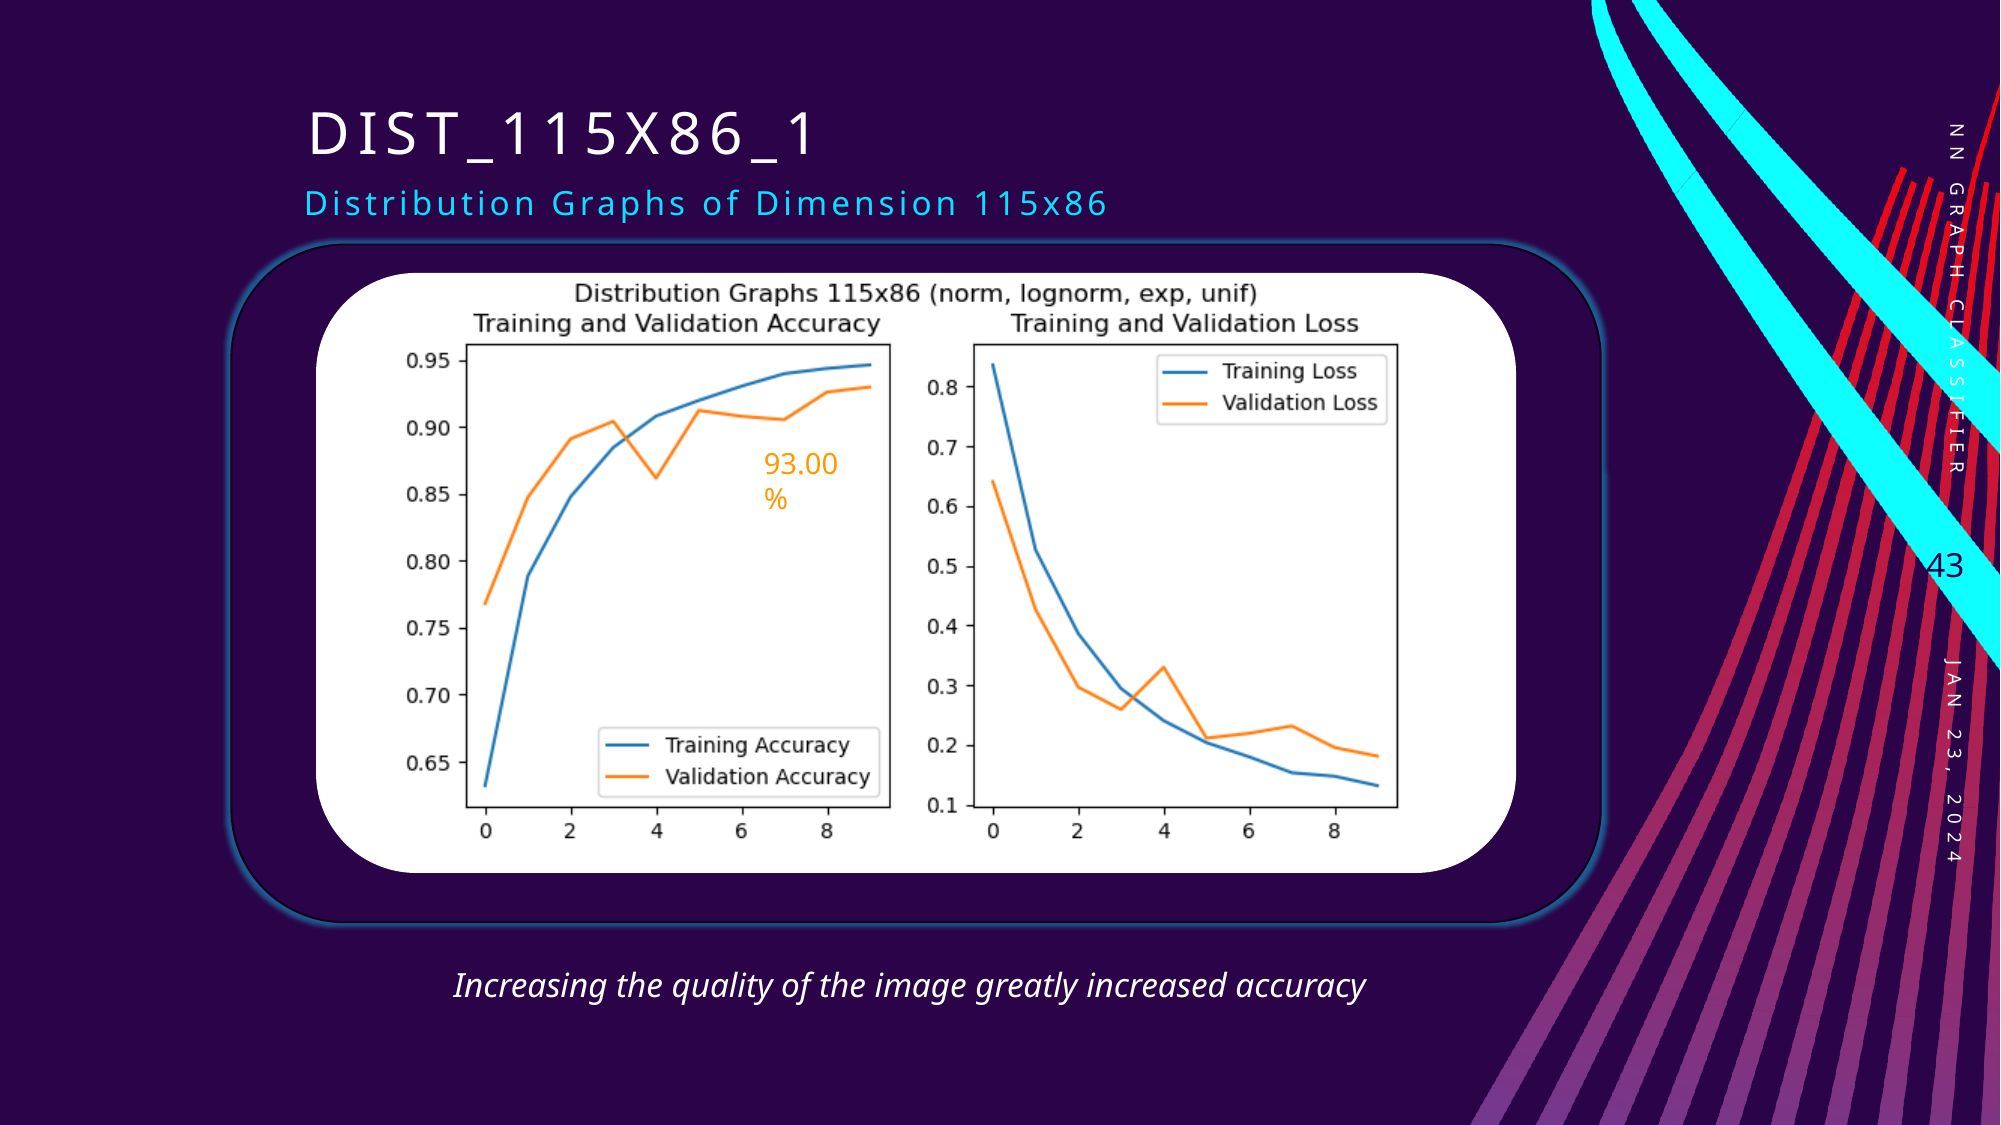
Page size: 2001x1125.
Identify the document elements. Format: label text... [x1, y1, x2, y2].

text_box DIST_115x86_1 [292, 96, 1103, 173]
text_box Increasing the quality of the image greatly increased accuracy [438, 936, 1615, 1029]
footer NN Graph Classifier [1926, 33, 1987, 489]
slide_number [1925, 645, 1986, 1080]
text_box Distribution Graphs of Dimension 115x86 [99, 173, 1313, 231]
slide_number 43 [1889, 519, 1980, 615]
text_box [230, 243, 1602, 924]
picture [0, 0, 2000, 1125]
